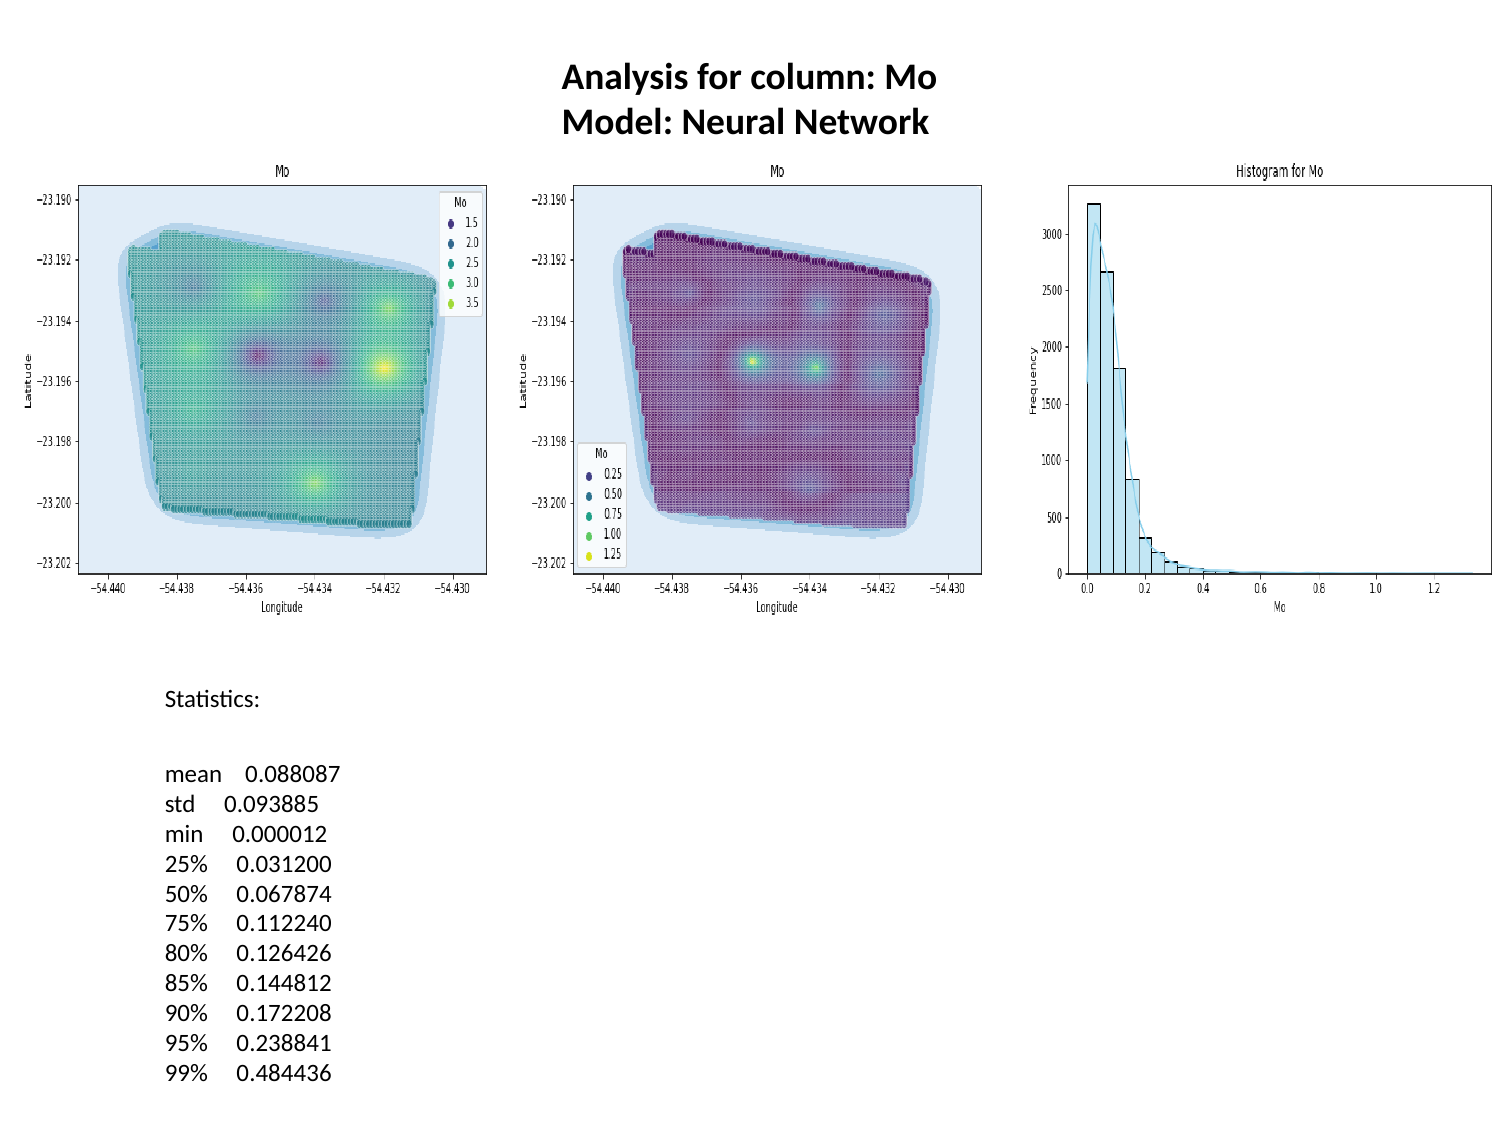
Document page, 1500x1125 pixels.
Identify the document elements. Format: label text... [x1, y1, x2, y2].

picture [14, 149, 496, 631]
picture [509, 149, 991, 631]
text_box Statistics: mean 0.088087 std 0.093885 min 0.000012 25% 0.031200 50% 0.067874 75% 0.112240 80% 0.126426 85% 0.144812 90% 0.172208 95% 0.238841 99% 0.484436 [149, 674, 1500, 1094]
picture [1019, 149, 1500, 631]
text_box Analysis for column: Mo Model: Neural Network [546, 0, 953, 148]
